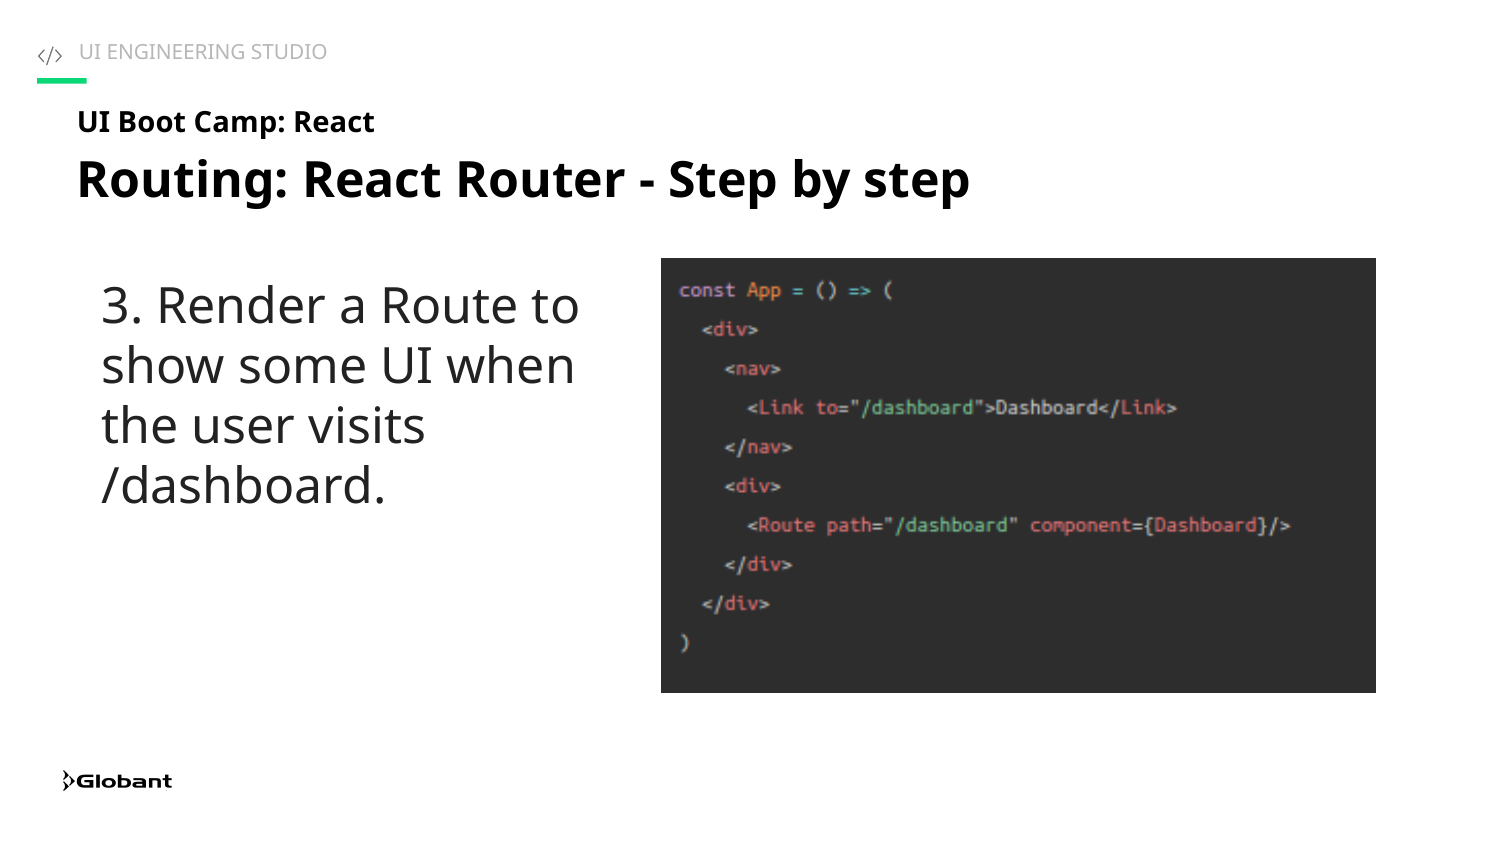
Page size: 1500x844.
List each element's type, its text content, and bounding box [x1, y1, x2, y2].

text_box [37, 78, 87, 84]
picture [36, 45, 63, 66]
picture [660, 258, 1376, 693]
text_box 3. Render a Route to show some UI when the user visits /dashboard. [86, 258, 658, 560]
text_box UI ENGINEERING STUDIO [64, 29, 632, 69]
picture [62, 770, 172, 791]
text_box UI Boot Camp: React Routing: React Router - Step by step [61, 83, 1194, 227]
